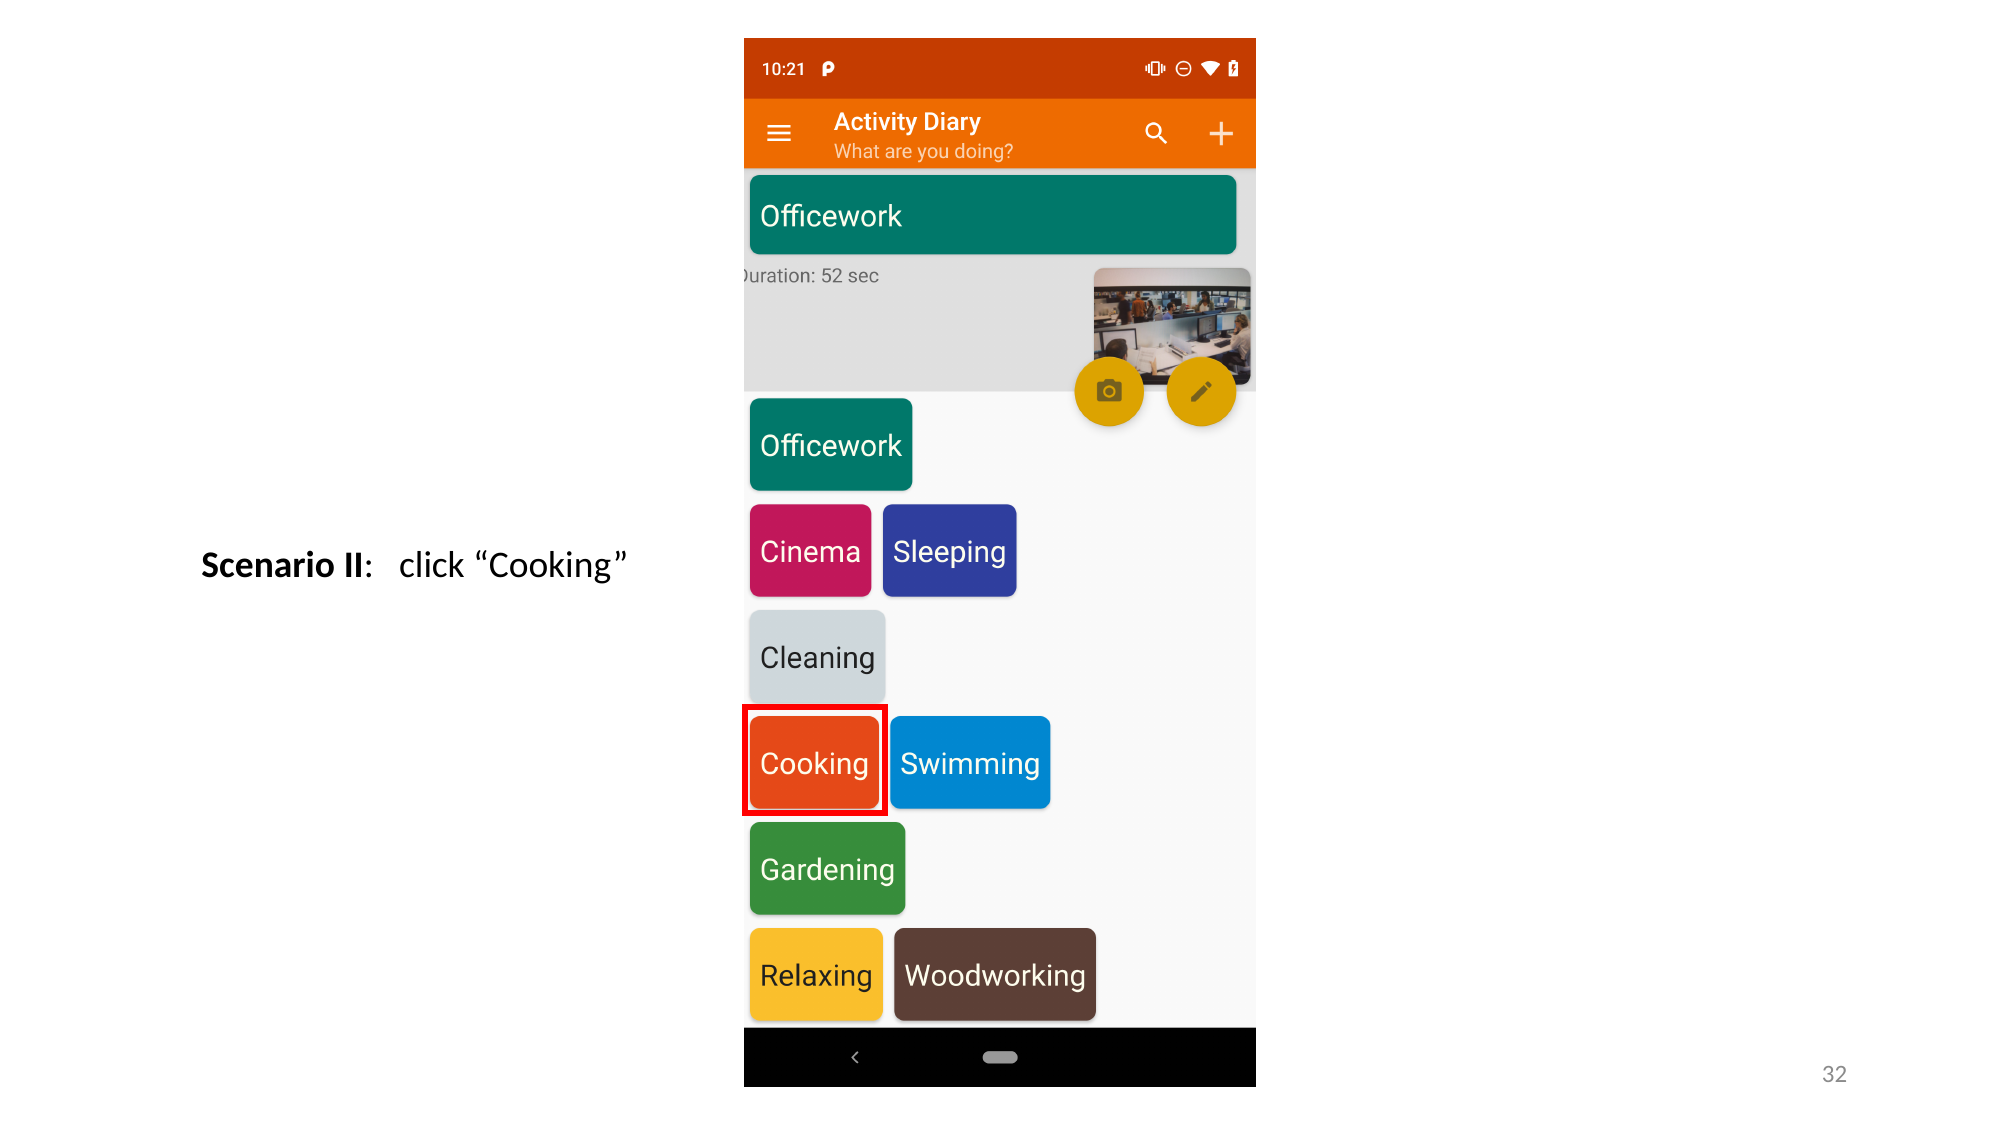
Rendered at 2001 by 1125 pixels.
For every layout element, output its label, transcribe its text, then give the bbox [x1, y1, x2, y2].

text_box Scenario II: click “Cooking” [186, 532, 644, 592]
picture [744, 38, 1256, 1087]
slide_number 32 [1412, 1042, 1863, 1103]
